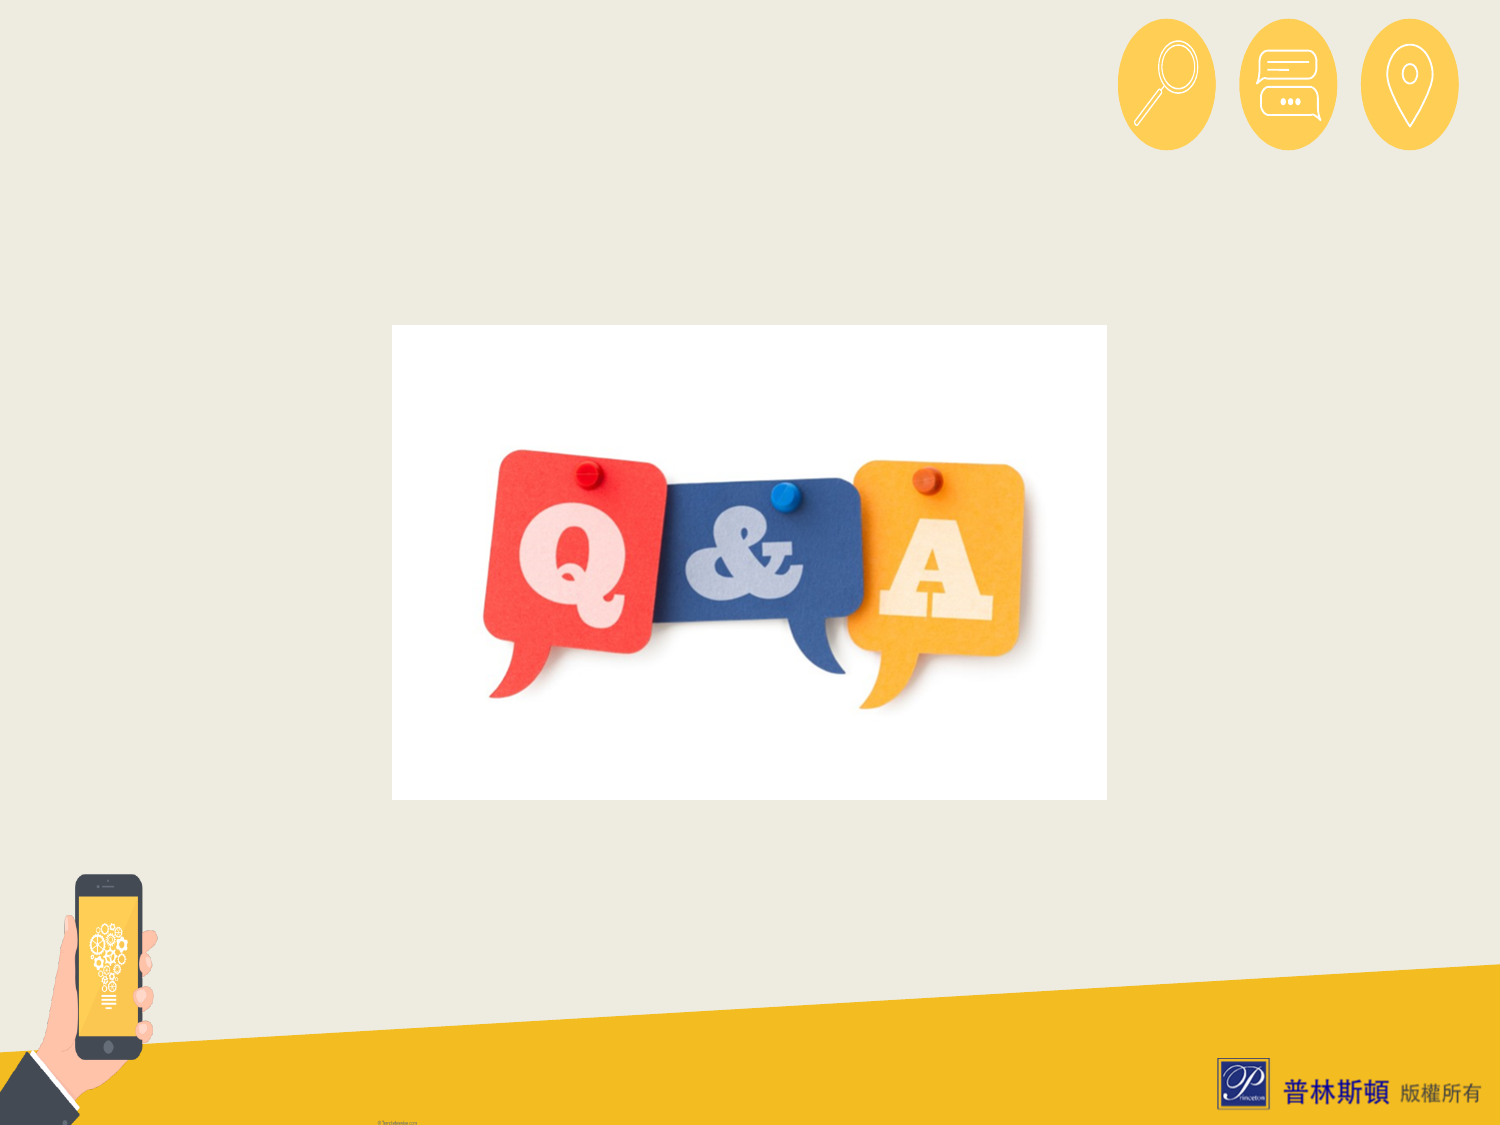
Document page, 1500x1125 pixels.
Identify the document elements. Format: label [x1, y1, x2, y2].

text_box [424, 964, 1500, 1125]
picture [392, 325, 1108, 800]
picture [1217, 1058, 1500, 1125]
text_box [1117, 19, 1459, 151]
picture [0, 811, 420, 1125]
